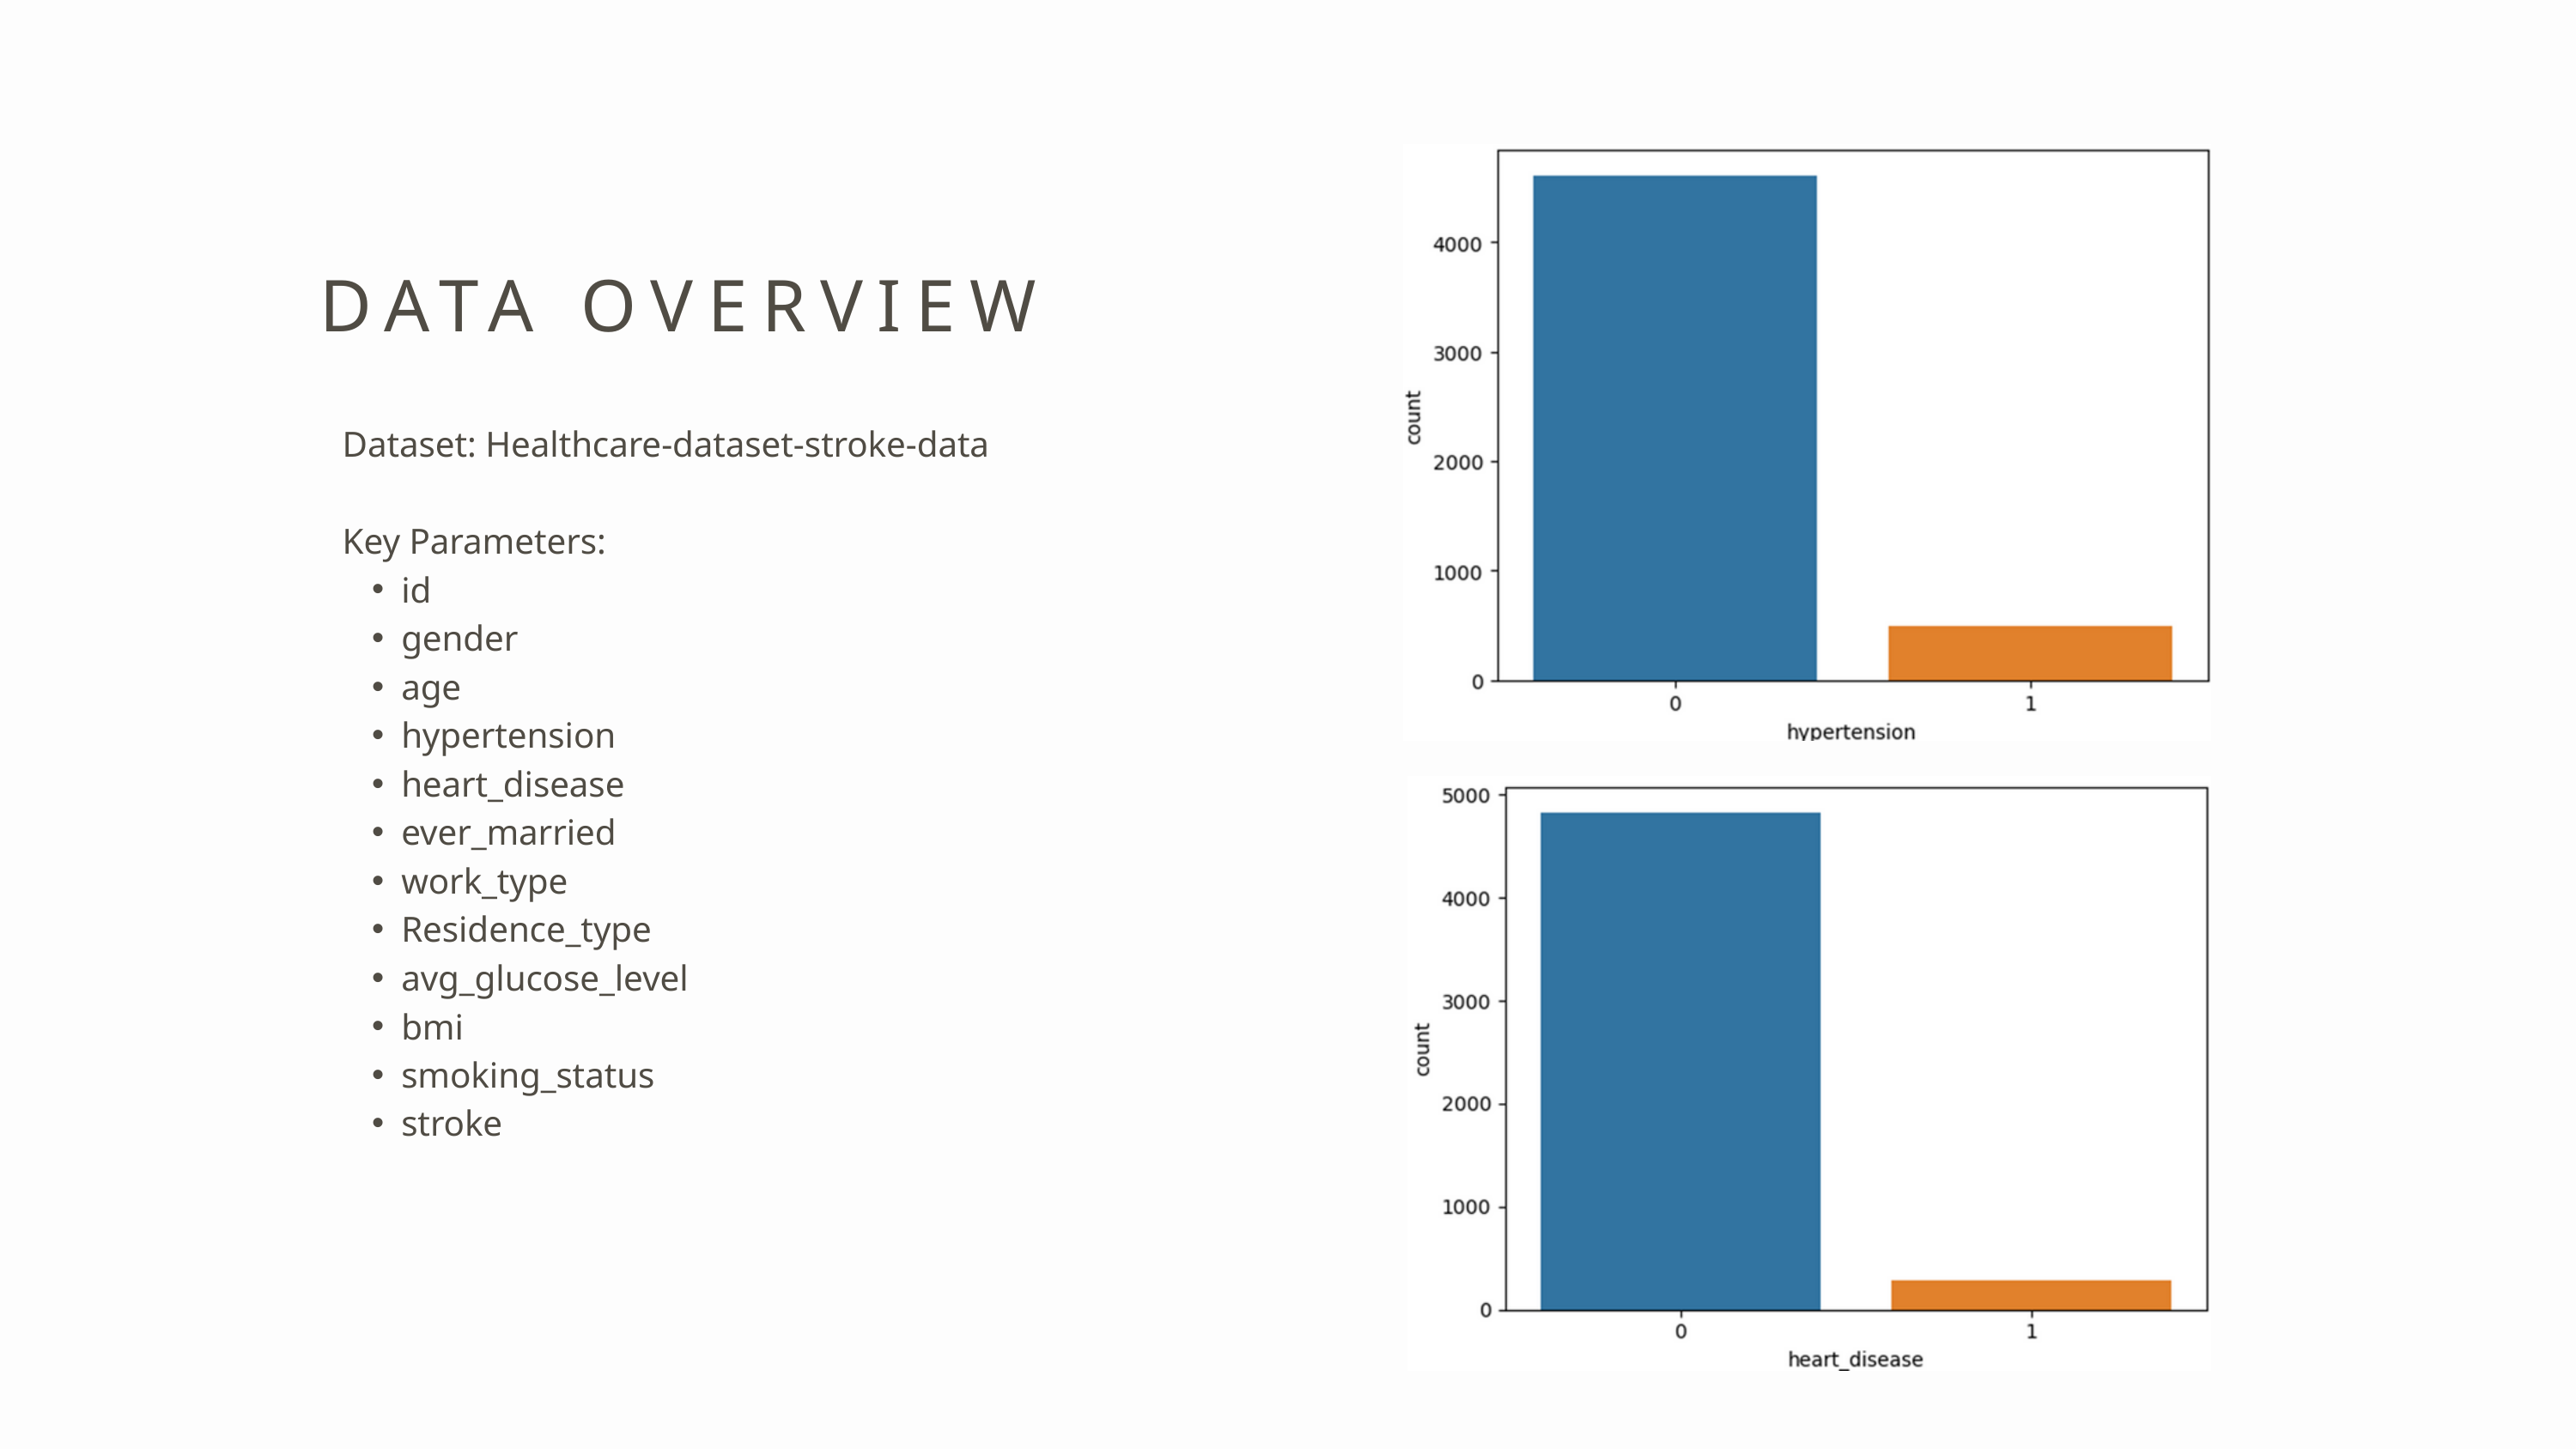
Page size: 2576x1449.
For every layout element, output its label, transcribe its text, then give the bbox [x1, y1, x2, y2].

text_box [1406, 776, 2211, 1371]
text_box [1403, 144, 2211, 741]
text_box Dataset: Healthcare-dataset-stroke-data Key Parameters: id gender age hypertension heart_disease ever_married work_type Residence_type avg_glucose_level bmi smoking_status stroke [342, 415, 1121, 1192]
text_box DATA OVERVIEW [319, 246, 1144, 346]
